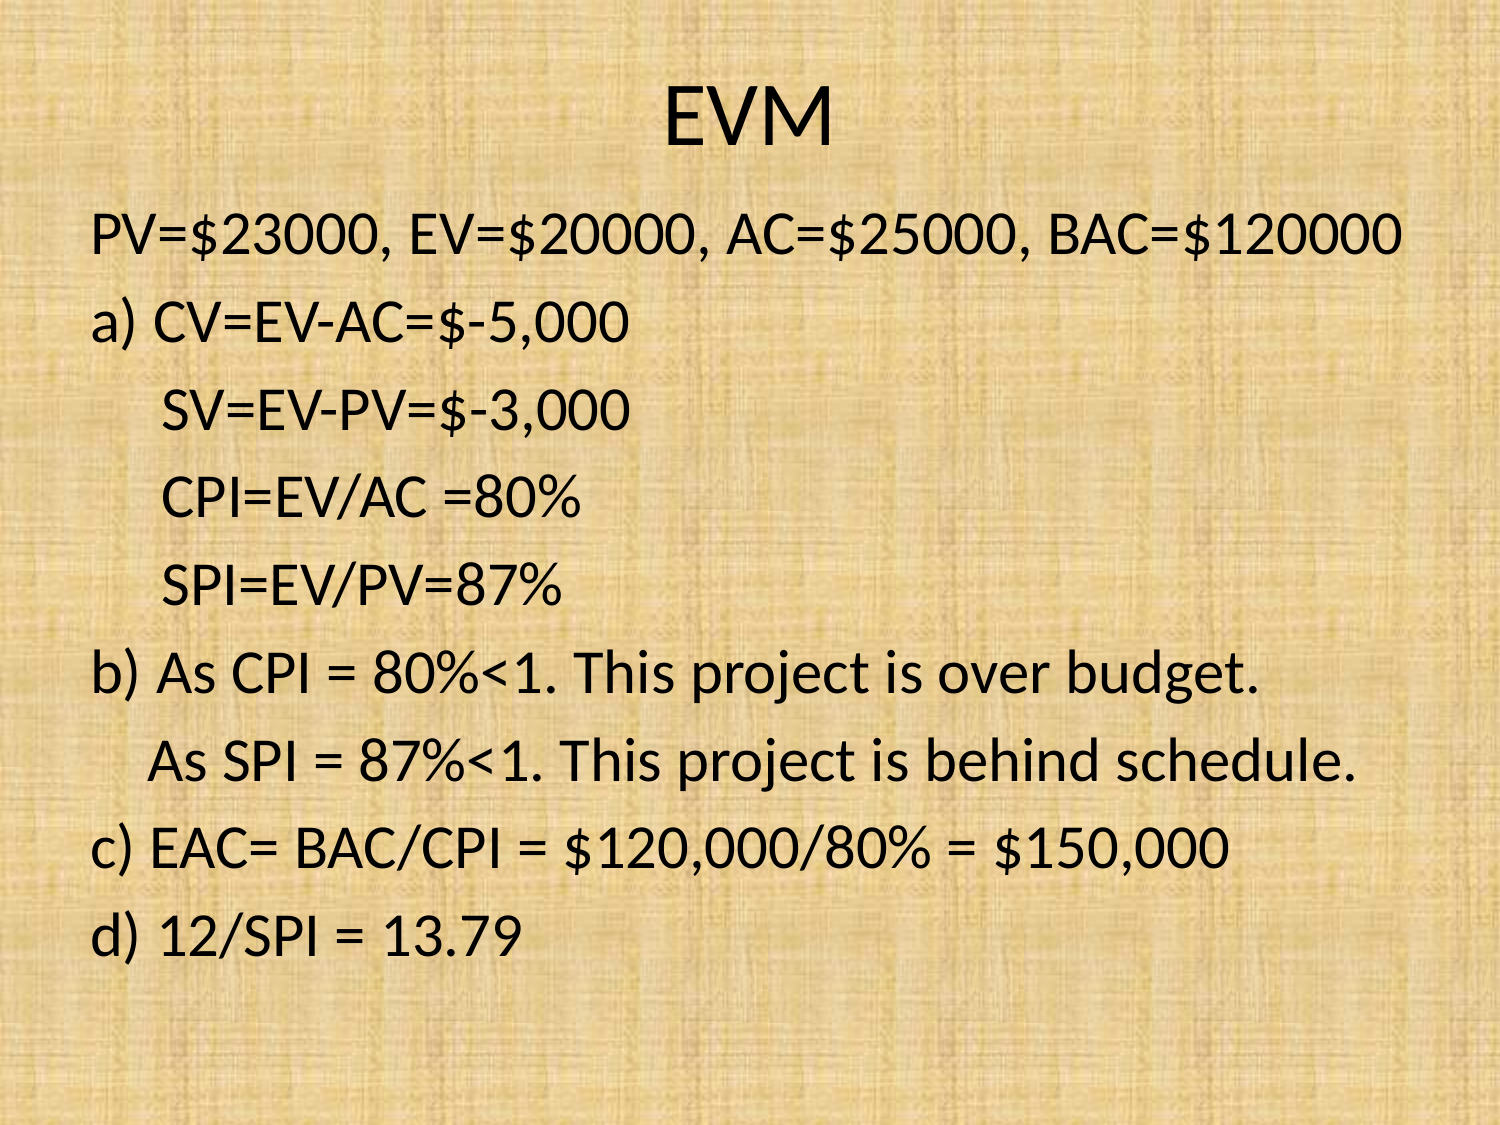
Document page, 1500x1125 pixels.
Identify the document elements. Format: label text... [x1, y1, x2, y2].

title EVM [75, 45, 1425, 173]
list PV=$23000, EV=$20000, AC=$25000, BAC=$120000 a) CV=EV-AC=$-5,000 SV=EV-PV=$-3,000 CPI=EV/AC =80% SPI=EV/PV=87% b) As CPI = 80%<1. This project is over budget. As SPI = 87%<1. This project is behind schedule. c) EAC= BAC/CPI = $120,000/80% = $150,000 d) 12/SPI = 13.79 [75, 184, 1425, 1005]
picture [0, 0, 1500, 1125]
